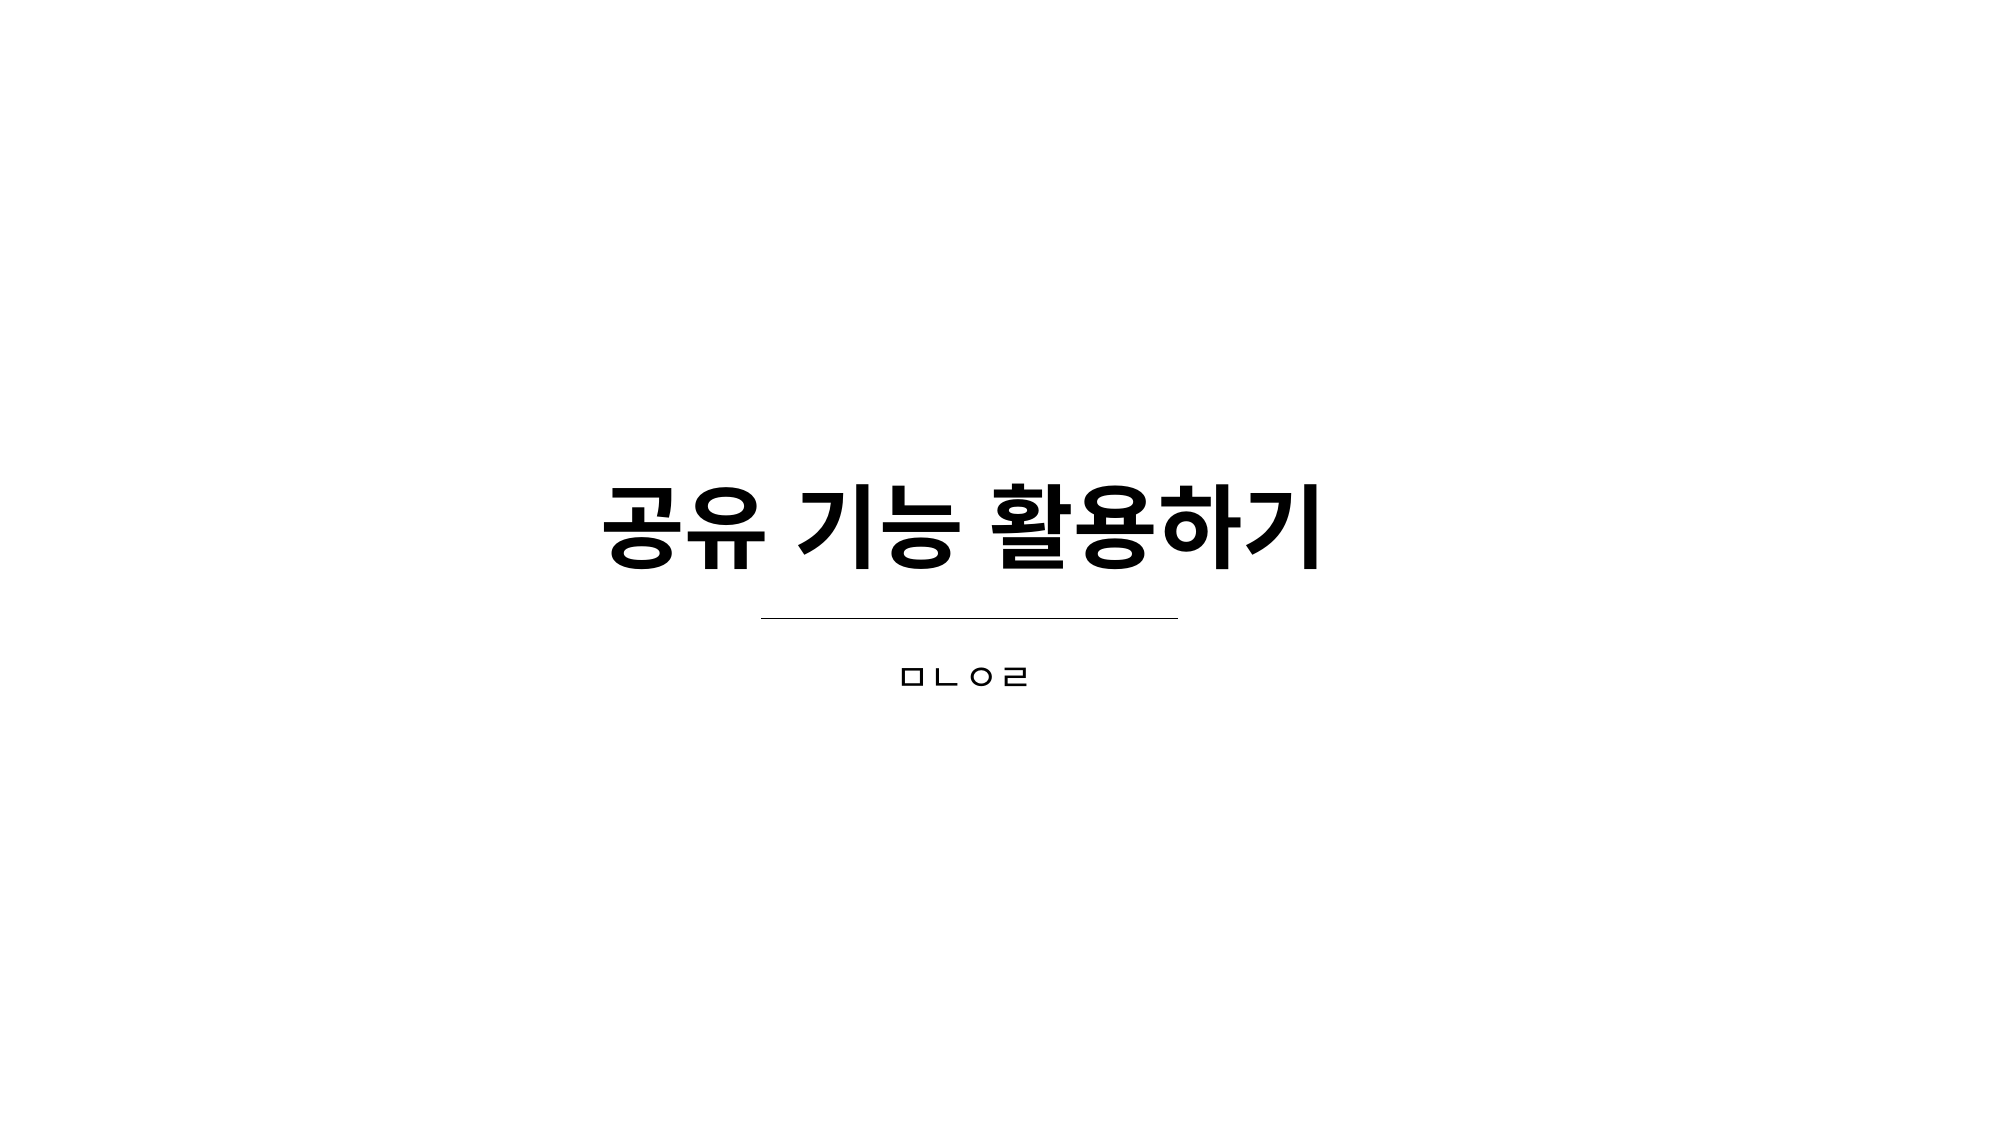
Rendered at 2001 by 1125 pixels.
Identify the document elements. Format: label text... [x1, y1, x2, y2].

text_box 공유 기능 활용하기 [585, 462, 1343, 588]
text_box ㅁㄴㅇㄹ [880, 647, 1048, 707]
